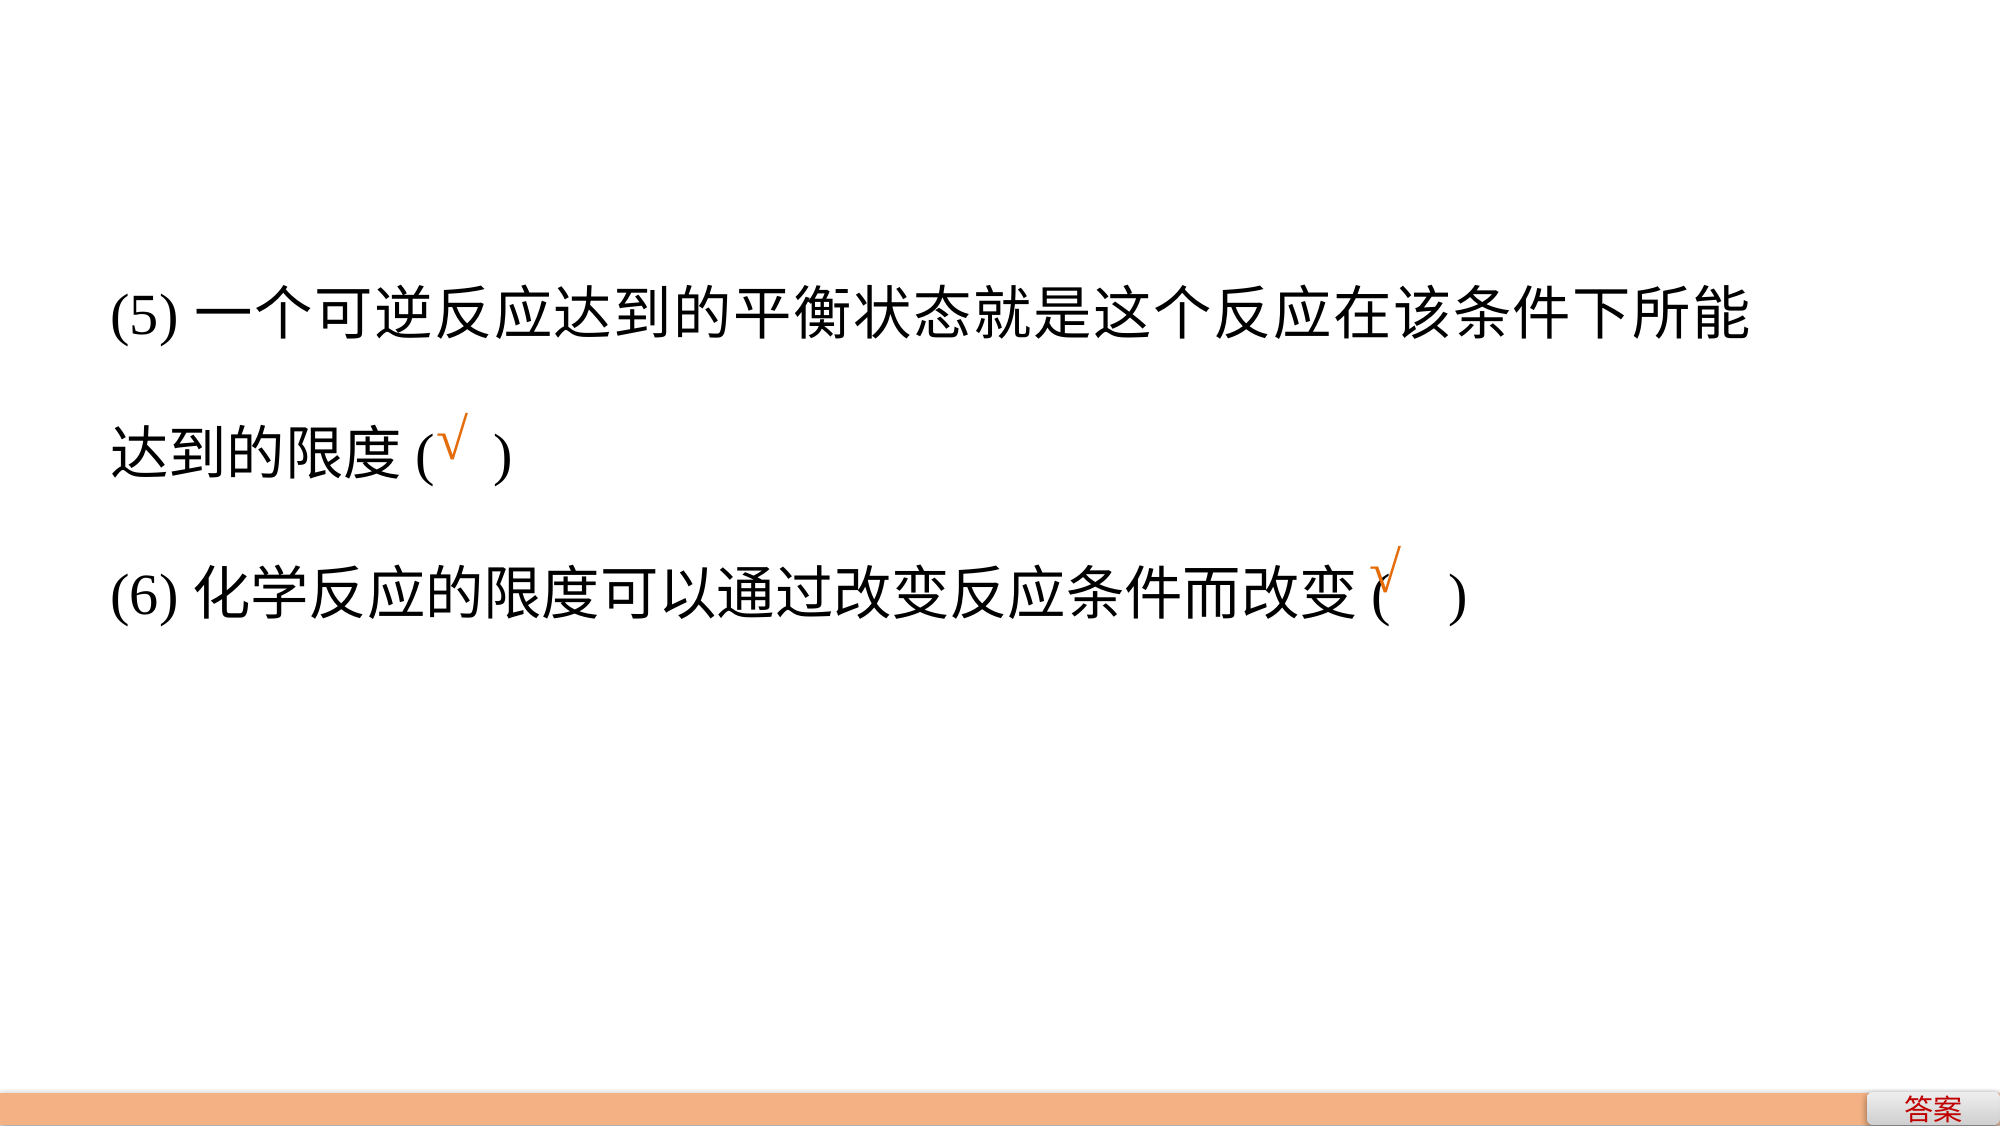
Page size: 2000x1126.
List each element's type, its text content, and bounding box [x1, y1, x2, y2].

text_box [0, 1092, 1866, 1126]
text_box √ [421, 394, 484, 479]
text_box (5)一个可逆反应达到的平衡状态就是这个反应在该条件下所能达到的限度( ) (6)化学反应的限度可以通过改变反应条件而改变( ) [90, 196, 1772, 637]
text_box √ [1354, 527, 1417, 612]
text_box 答案 [1866, 1091, 2000, 1126]
